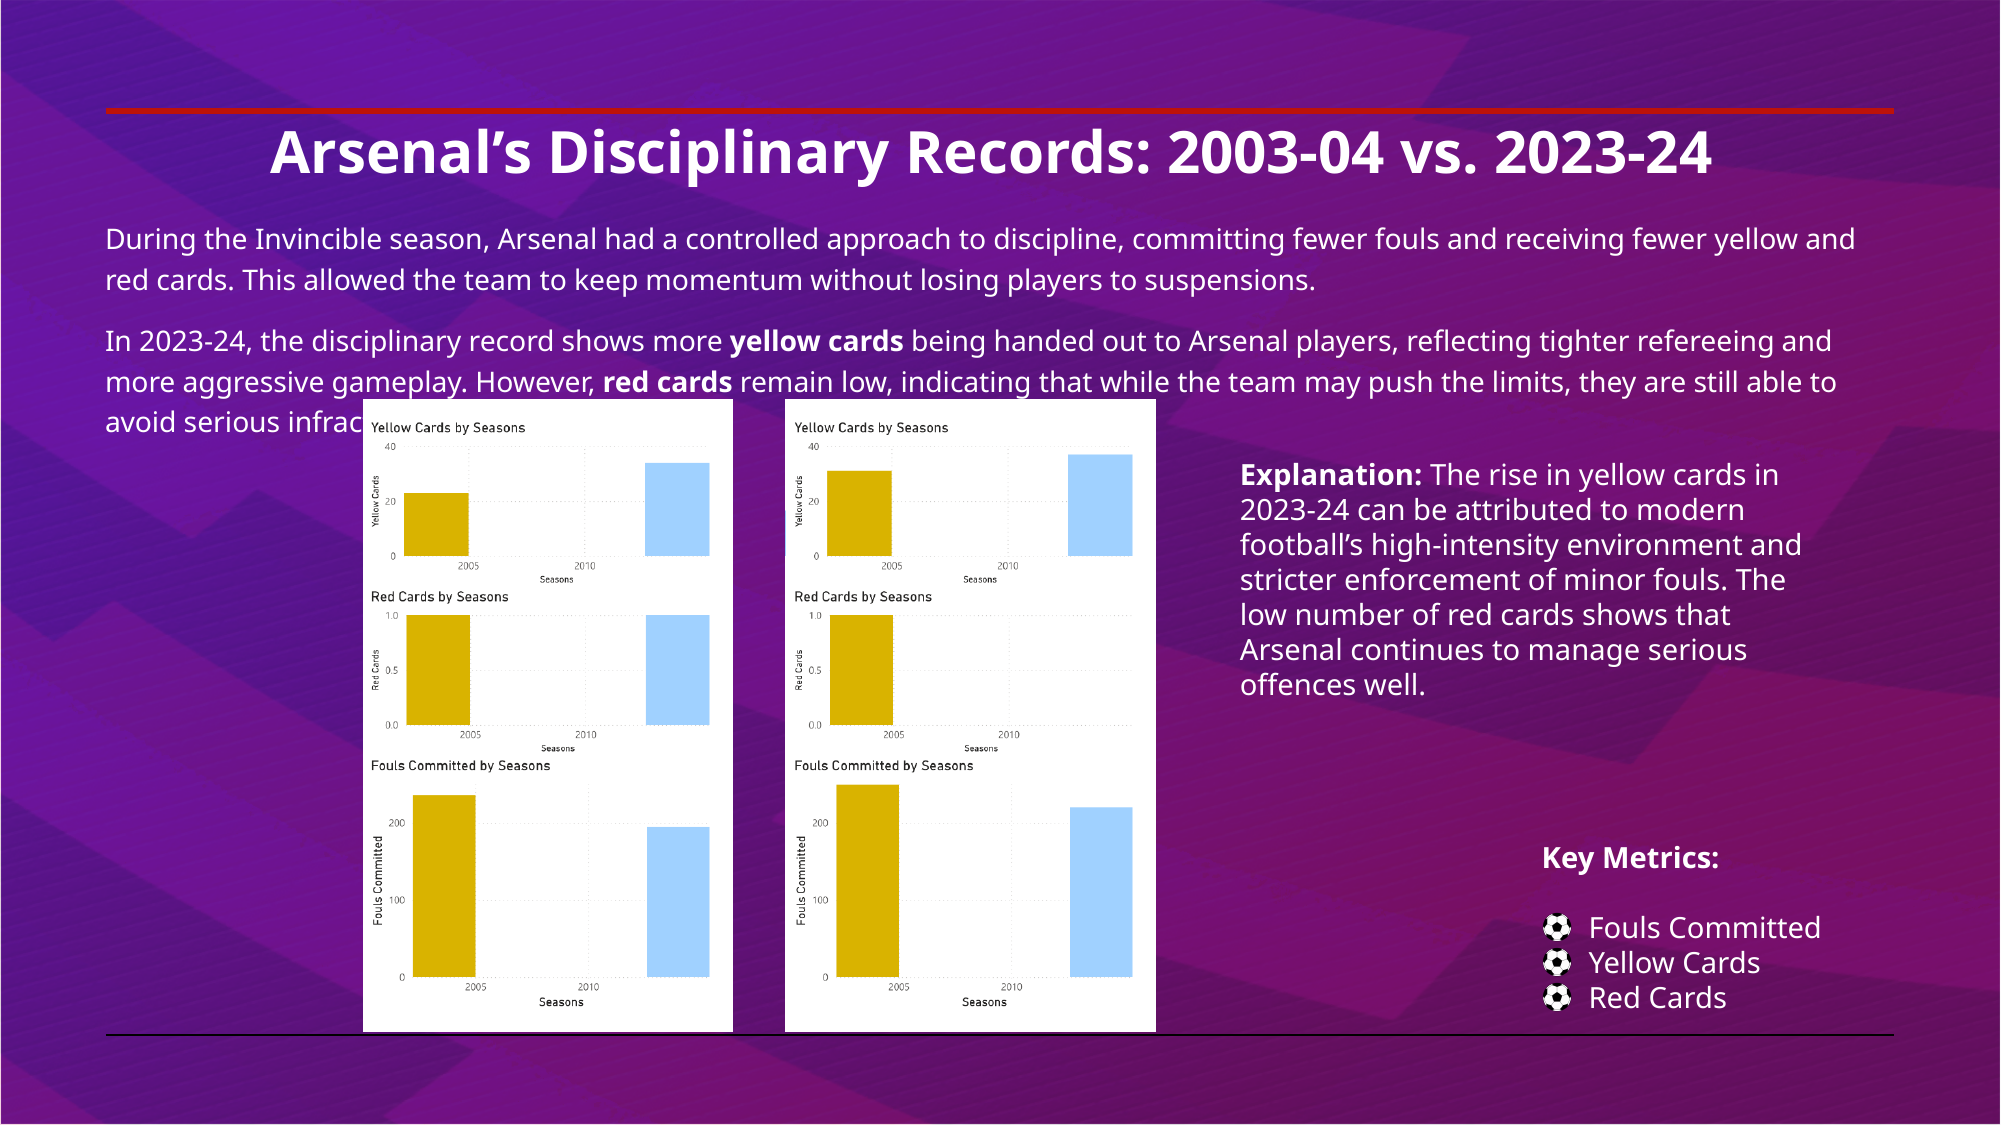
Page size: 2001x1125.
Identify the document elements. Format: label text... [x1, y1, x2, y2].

text_box Key Metrics: Fouls Committed Yellow Cards Red Cards [1526, 832, 1880, 1022]
title Arsenal’s Disciplinary Records: 2003-04 vs. 2023-24 [90, 118, 1894, 206]
list During the Invincible season, Arsenal had a controlled approach to discipline, committing fewer fouls and receiving fewer yellow and red cards. This allowed the team to keep momentum without losing players to suspensions. In 2023-24, the disciplinary record shows more yellow cards being handed out to Arsenal players, reflecting tighter refereeing and more aggressive gameplay. However, red cards remain low, indicating that while the team may push the limits, they are still able to avoid serious infractions. [90, 206, 1894, 447]
text_box Explanation: The rise in yellow cards in 2023-24 can be attributed to modern football’s high-intensity environment and stricter enforcement of minor fouls. The low number of red cards shows that Arsenal continues to manage serious offences well. [1224, 448, 1829, 709]
picture [0, 0, 2001, 1125]
